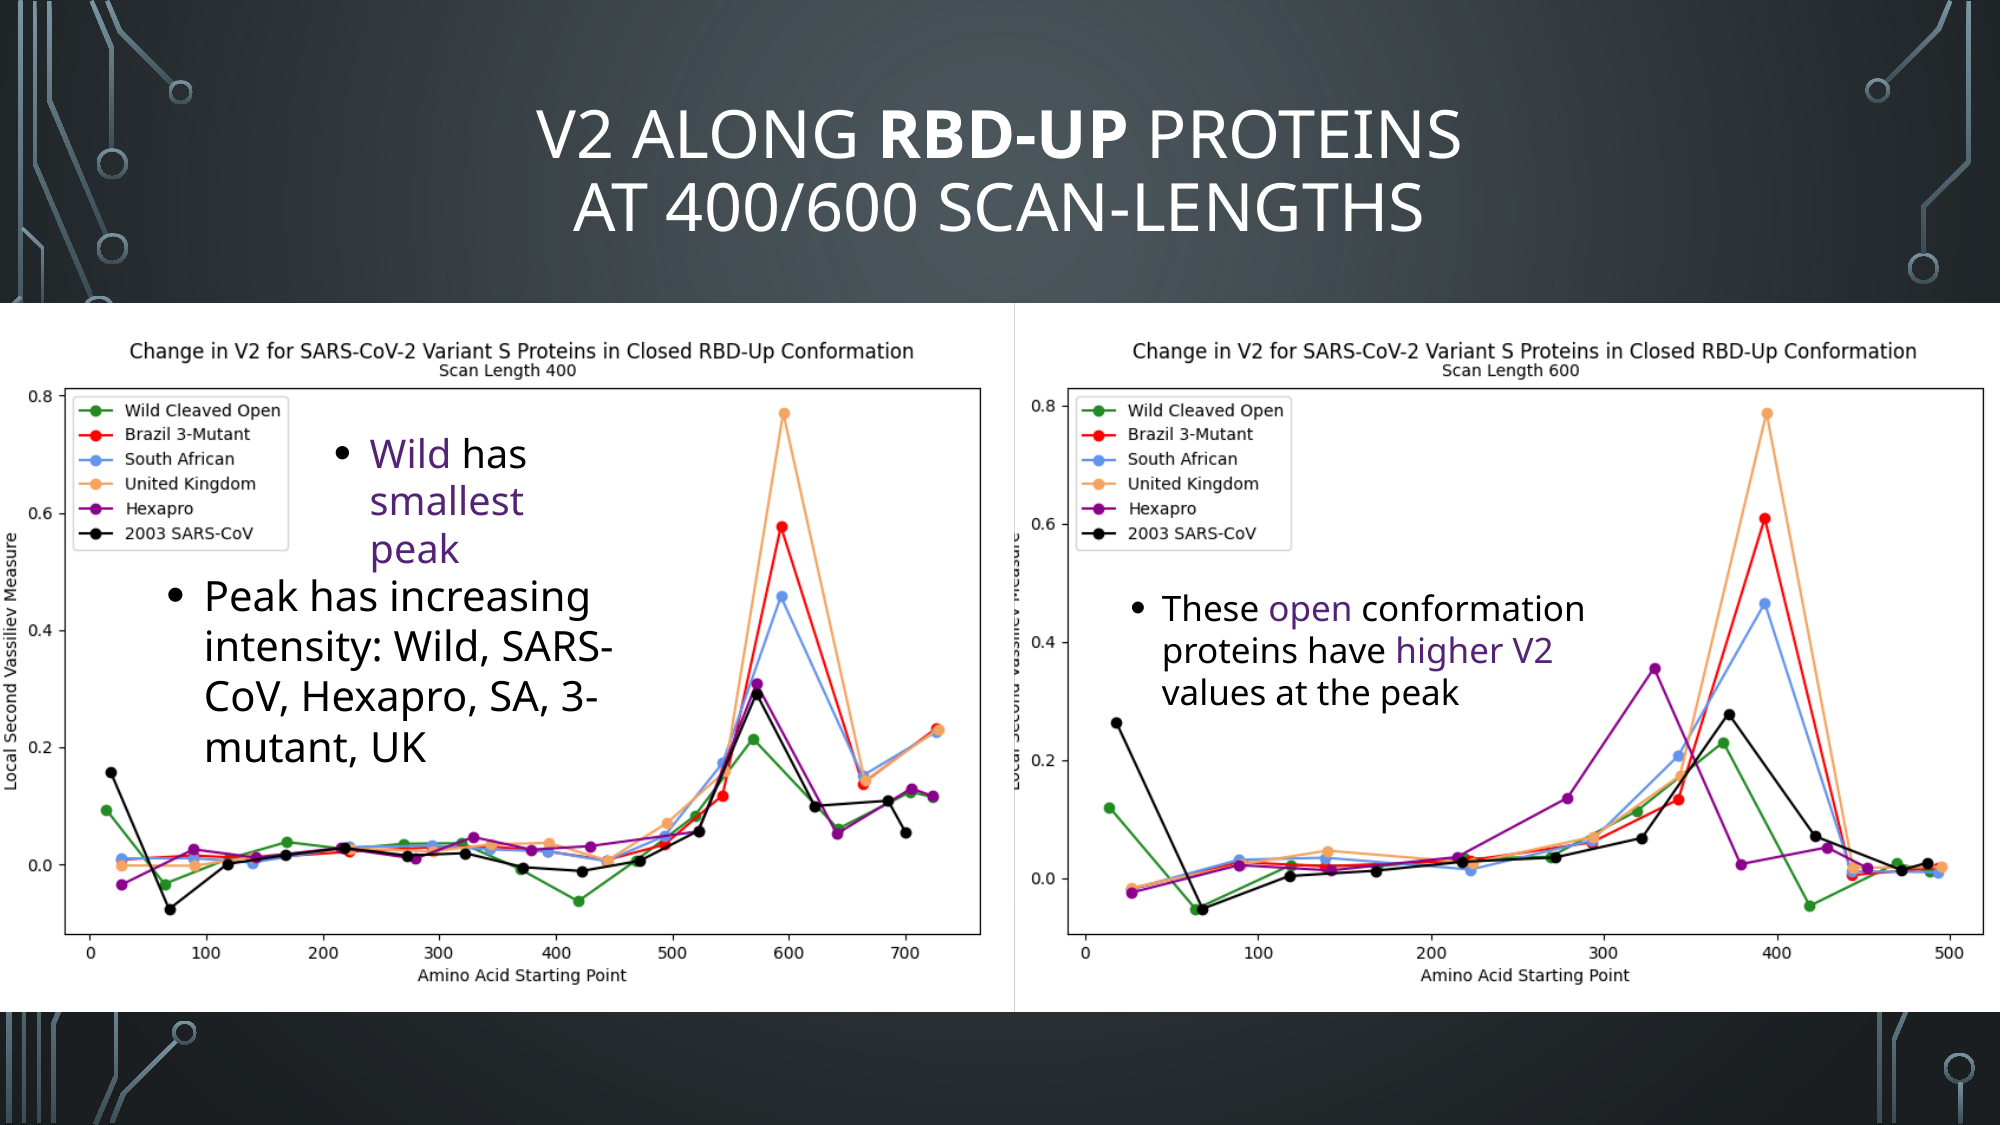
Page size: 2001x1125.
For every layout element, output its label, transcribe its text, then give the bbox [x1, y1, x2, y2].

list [0, 302, 1014, 1012]
picture [1014, 302, 2001, 1012]
title V2 along RBD-Up Proteins at 400/600 Scan-lengths [504, 84, 1496, 263]
